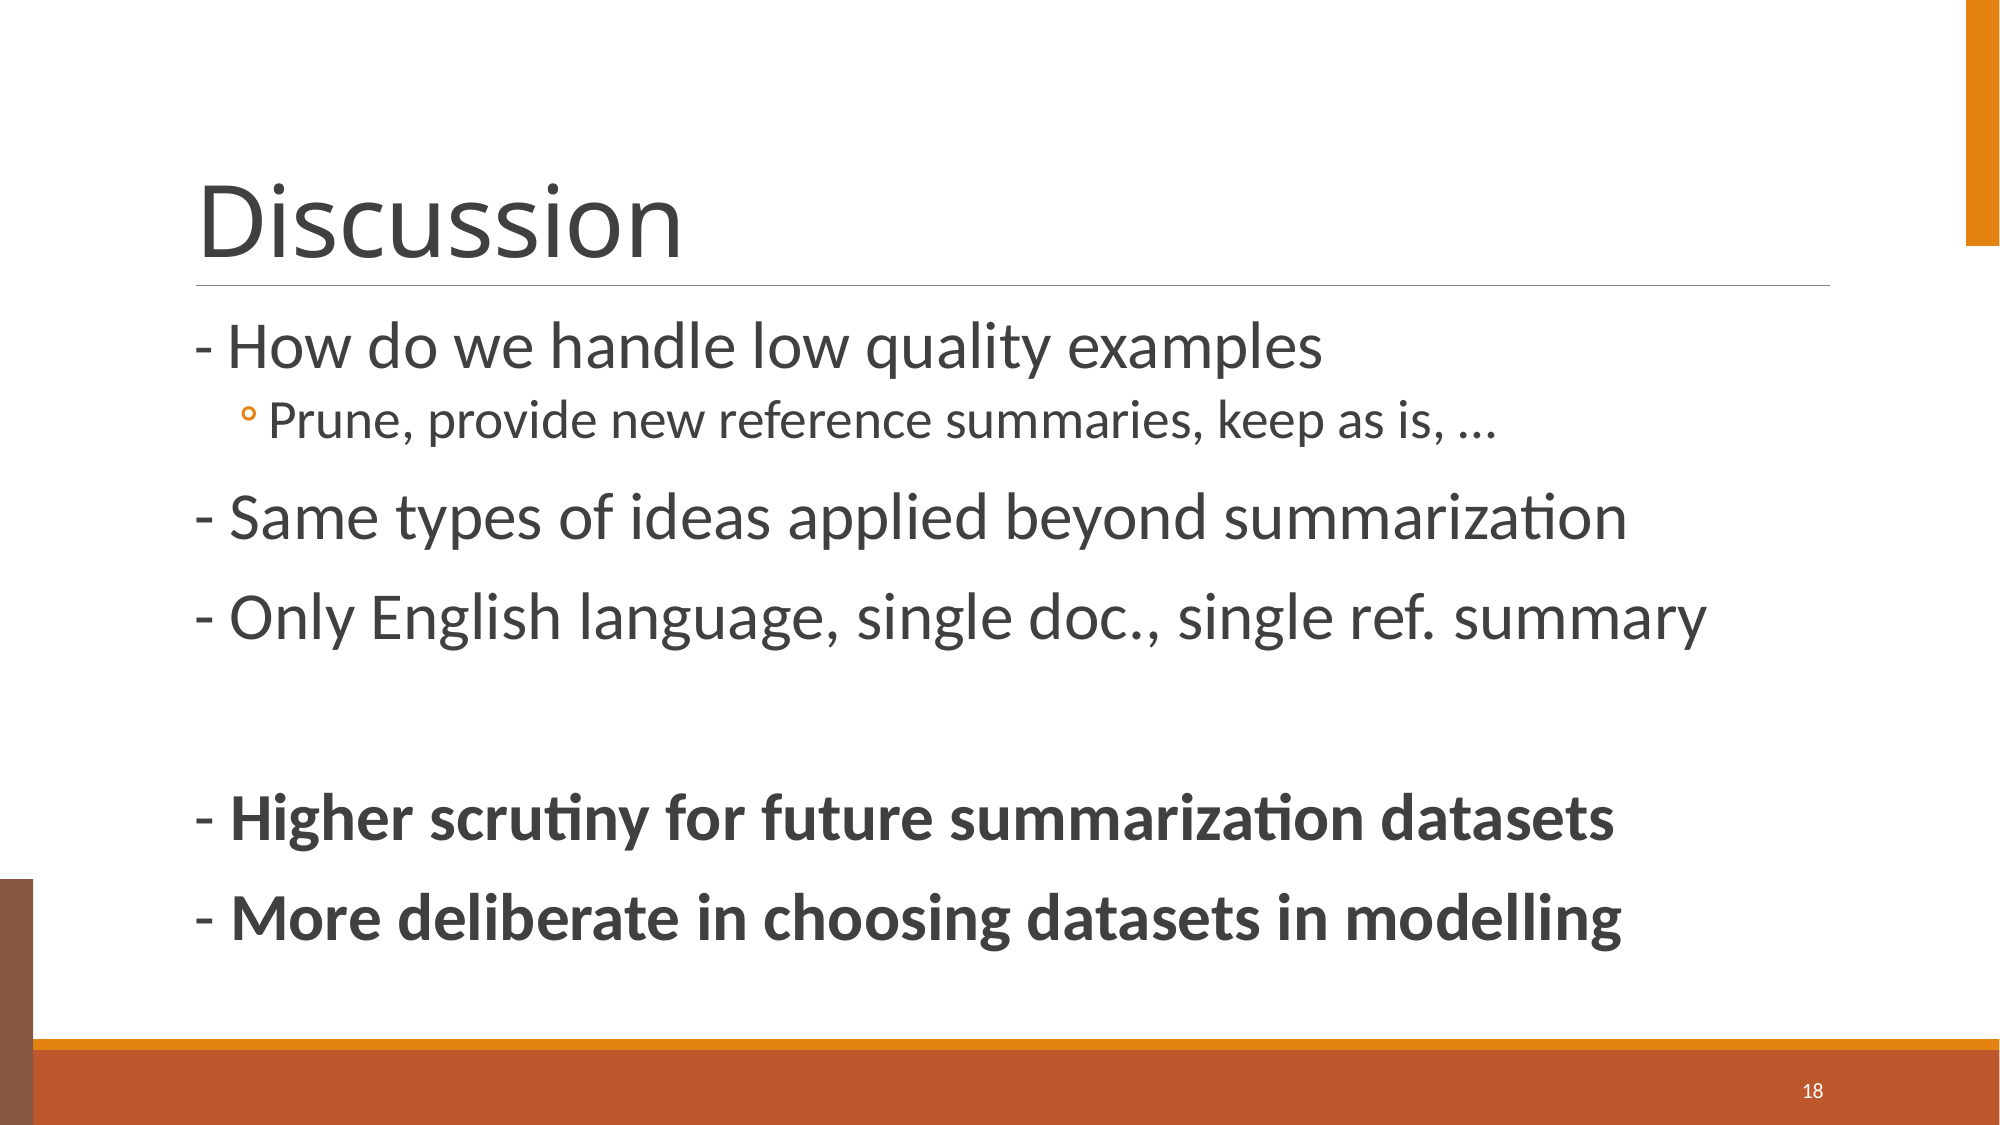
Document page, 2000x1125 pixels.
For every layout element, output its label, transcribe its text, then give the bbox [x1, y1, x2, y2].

slide_number 18 [1623, 1059, 1839, 1120]
list - How do we handle low quality examples Prune, provide new reference summaries, keep as is, … - Same types of ideas applied beyond summarization - Only English language, single doc., single ref. summary - Higher scrutiny for future summarization datasets - More deliberate in choosing datasets in modelling [179, 302, 1830, 963]
title Discussion [179, 47, 1830, 285]
